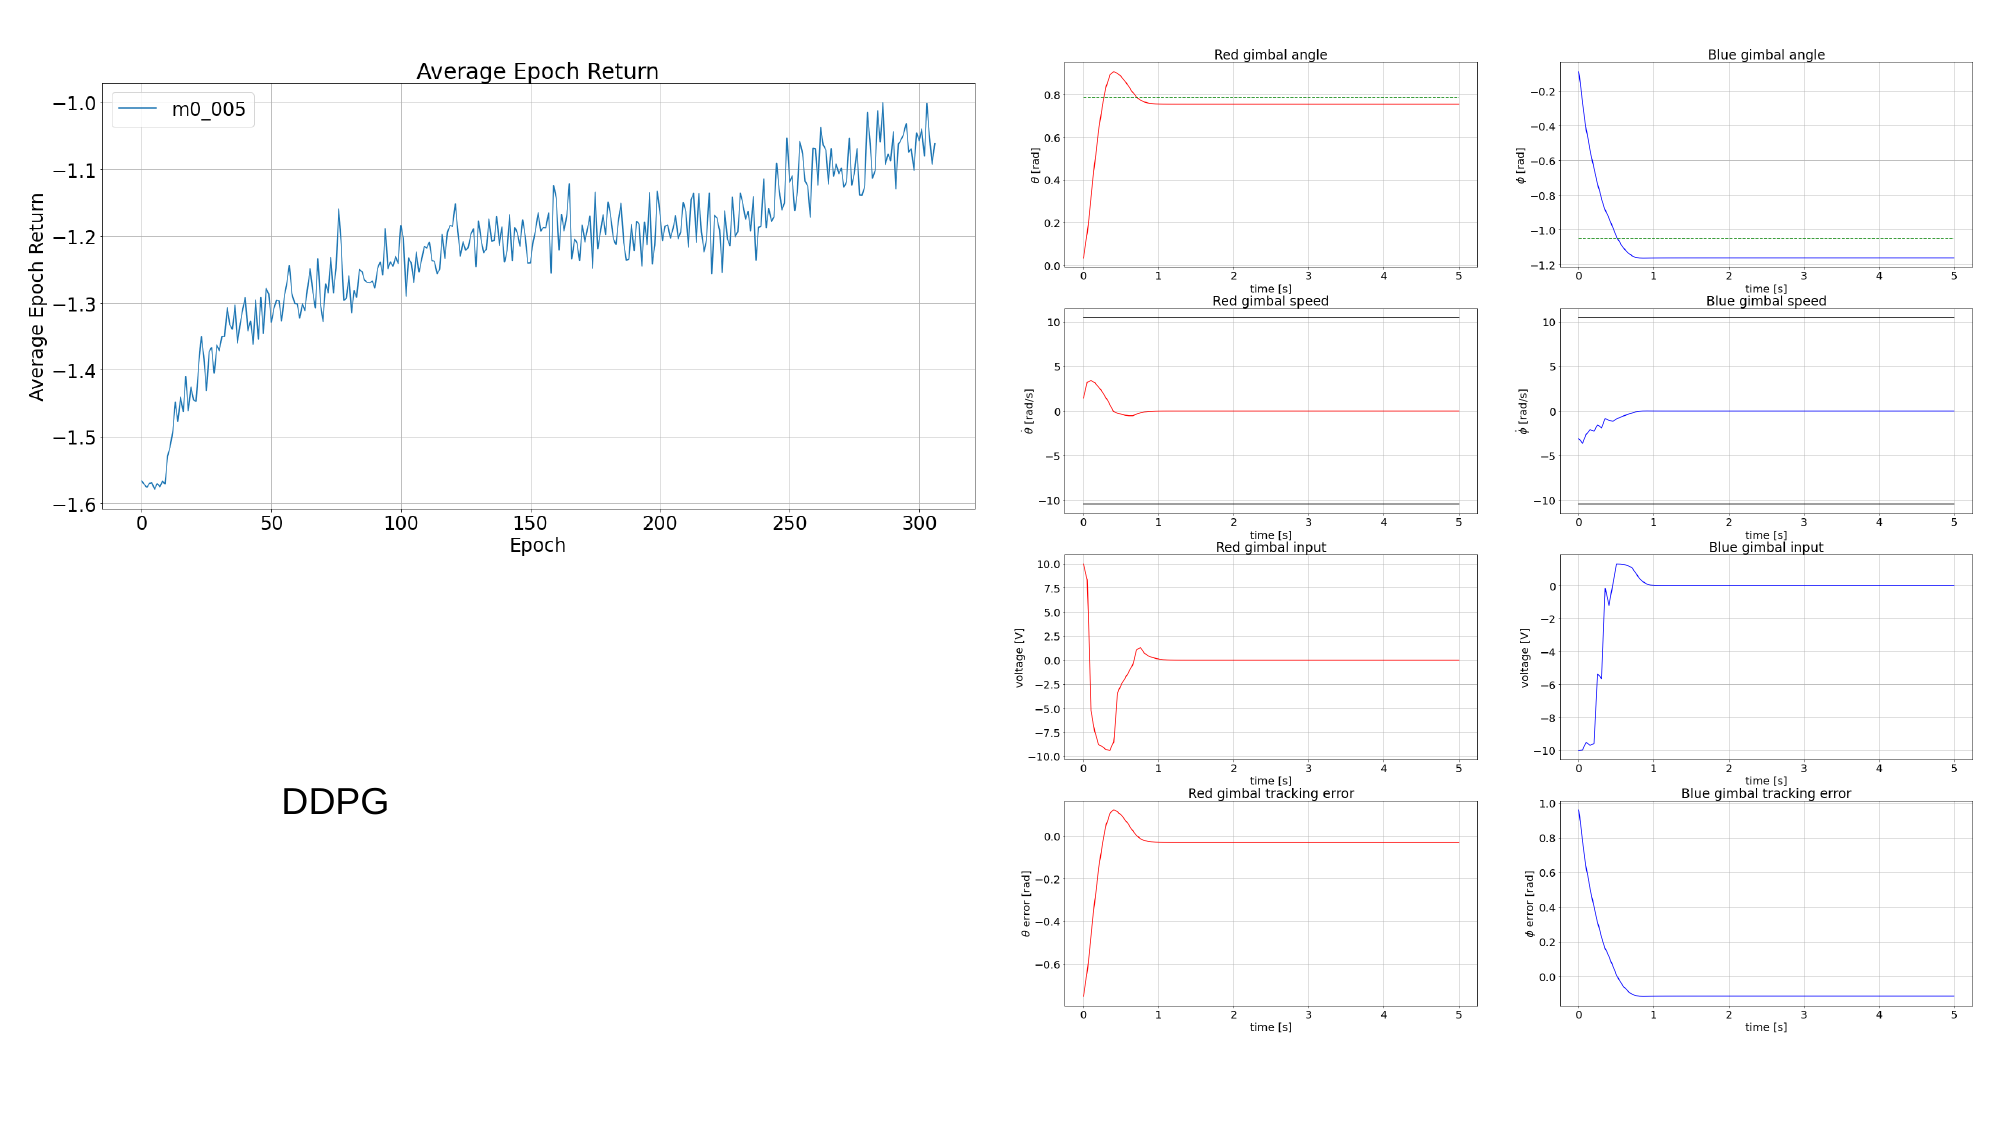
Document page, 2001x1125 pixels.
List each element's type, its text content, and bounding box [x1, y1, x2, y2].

picture [22, 56, 979, 560]
text_box DDPG [266, 769, 491, 830]
picture [1011, 45, 1976, 1036]
